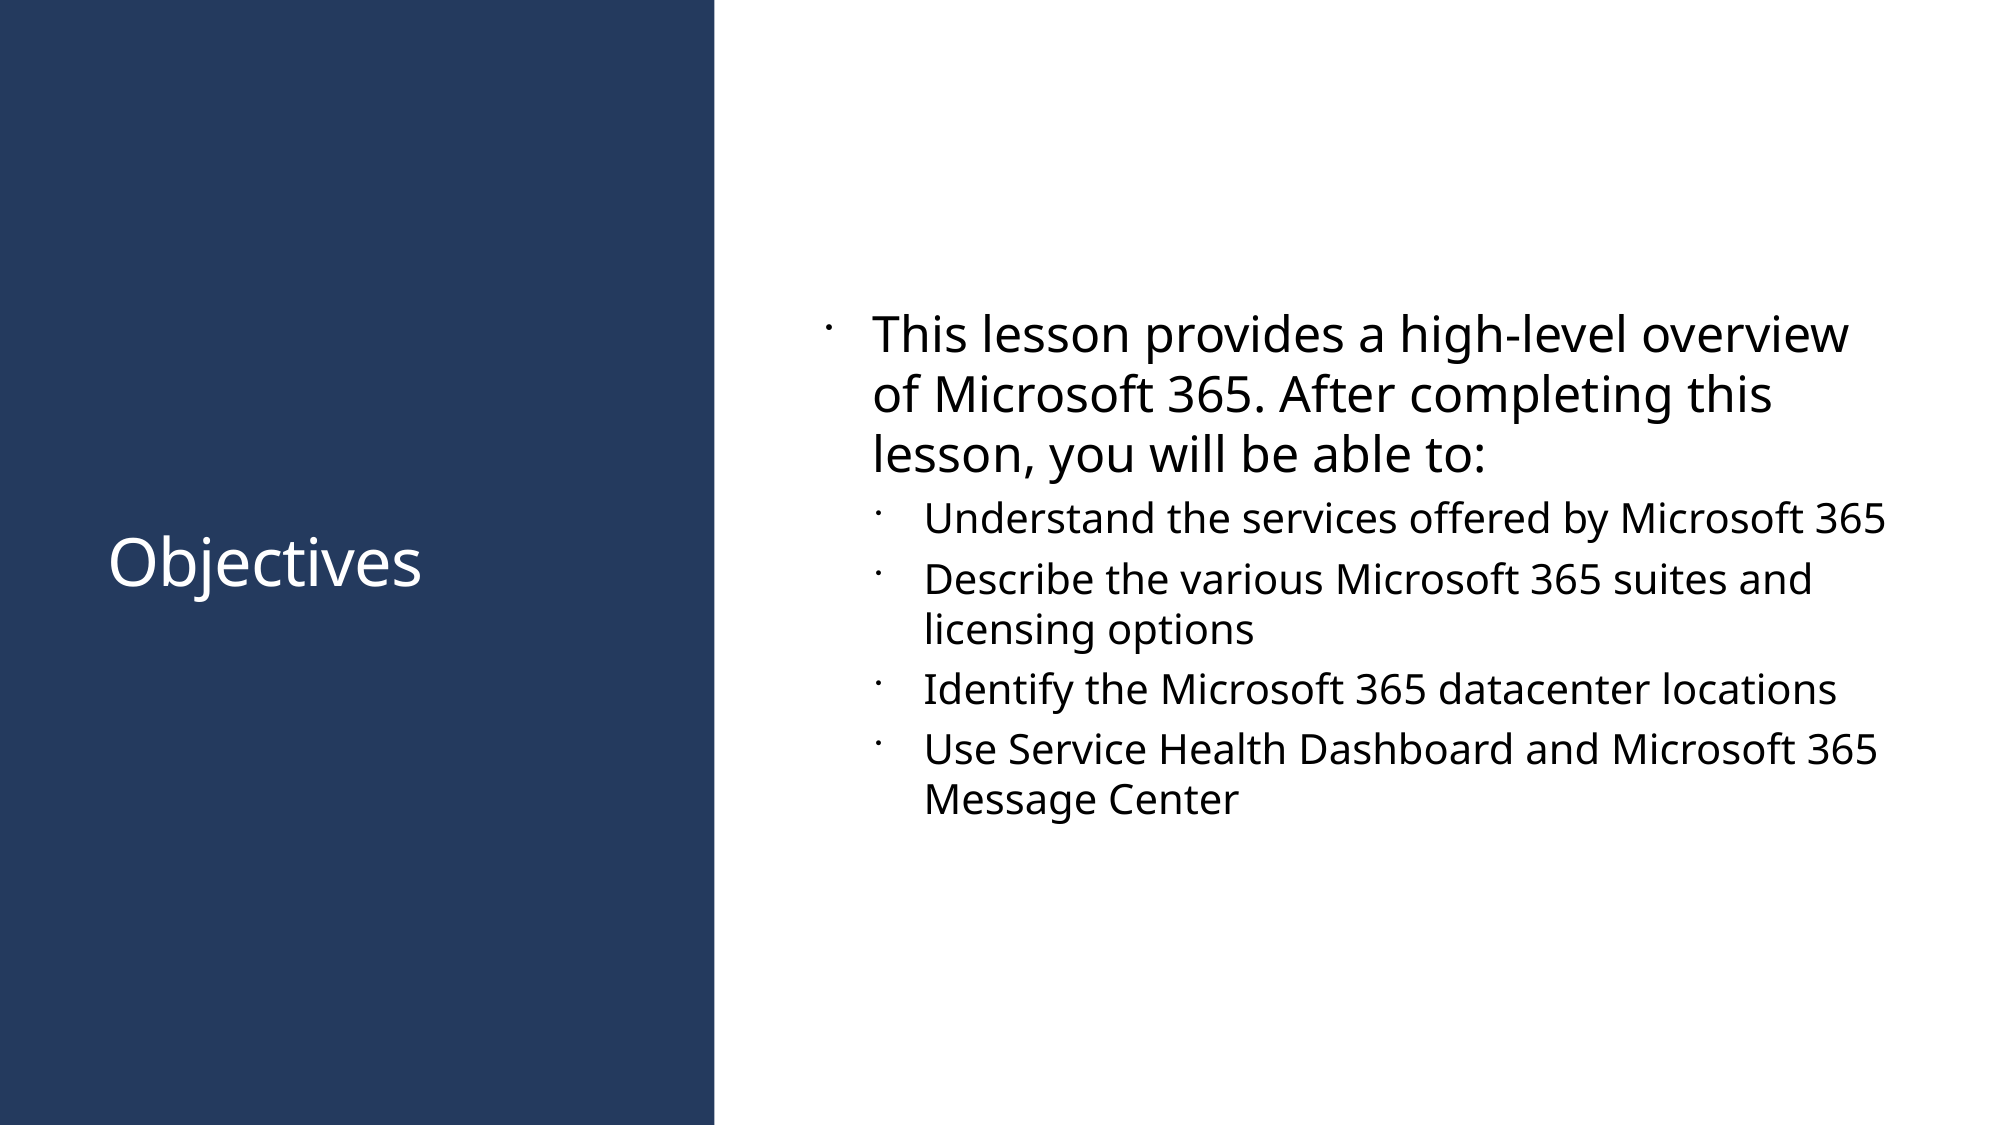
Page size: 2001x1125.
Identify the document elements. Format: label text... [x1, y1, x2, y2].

title Objectives [107, 103, 625, 1022]
list This lesson provides a high-level overview of Microsoft 365. After completing this lesson, you will be able to: Understand the services offered by Microsoft 365 Describe the various Microsoft 365 suites and licensing options Identify the Microsoft 365 datacenter locations Use Service Health Dashboard and Microsoft 365 Message Center [821, 103, 1893, 1022]
